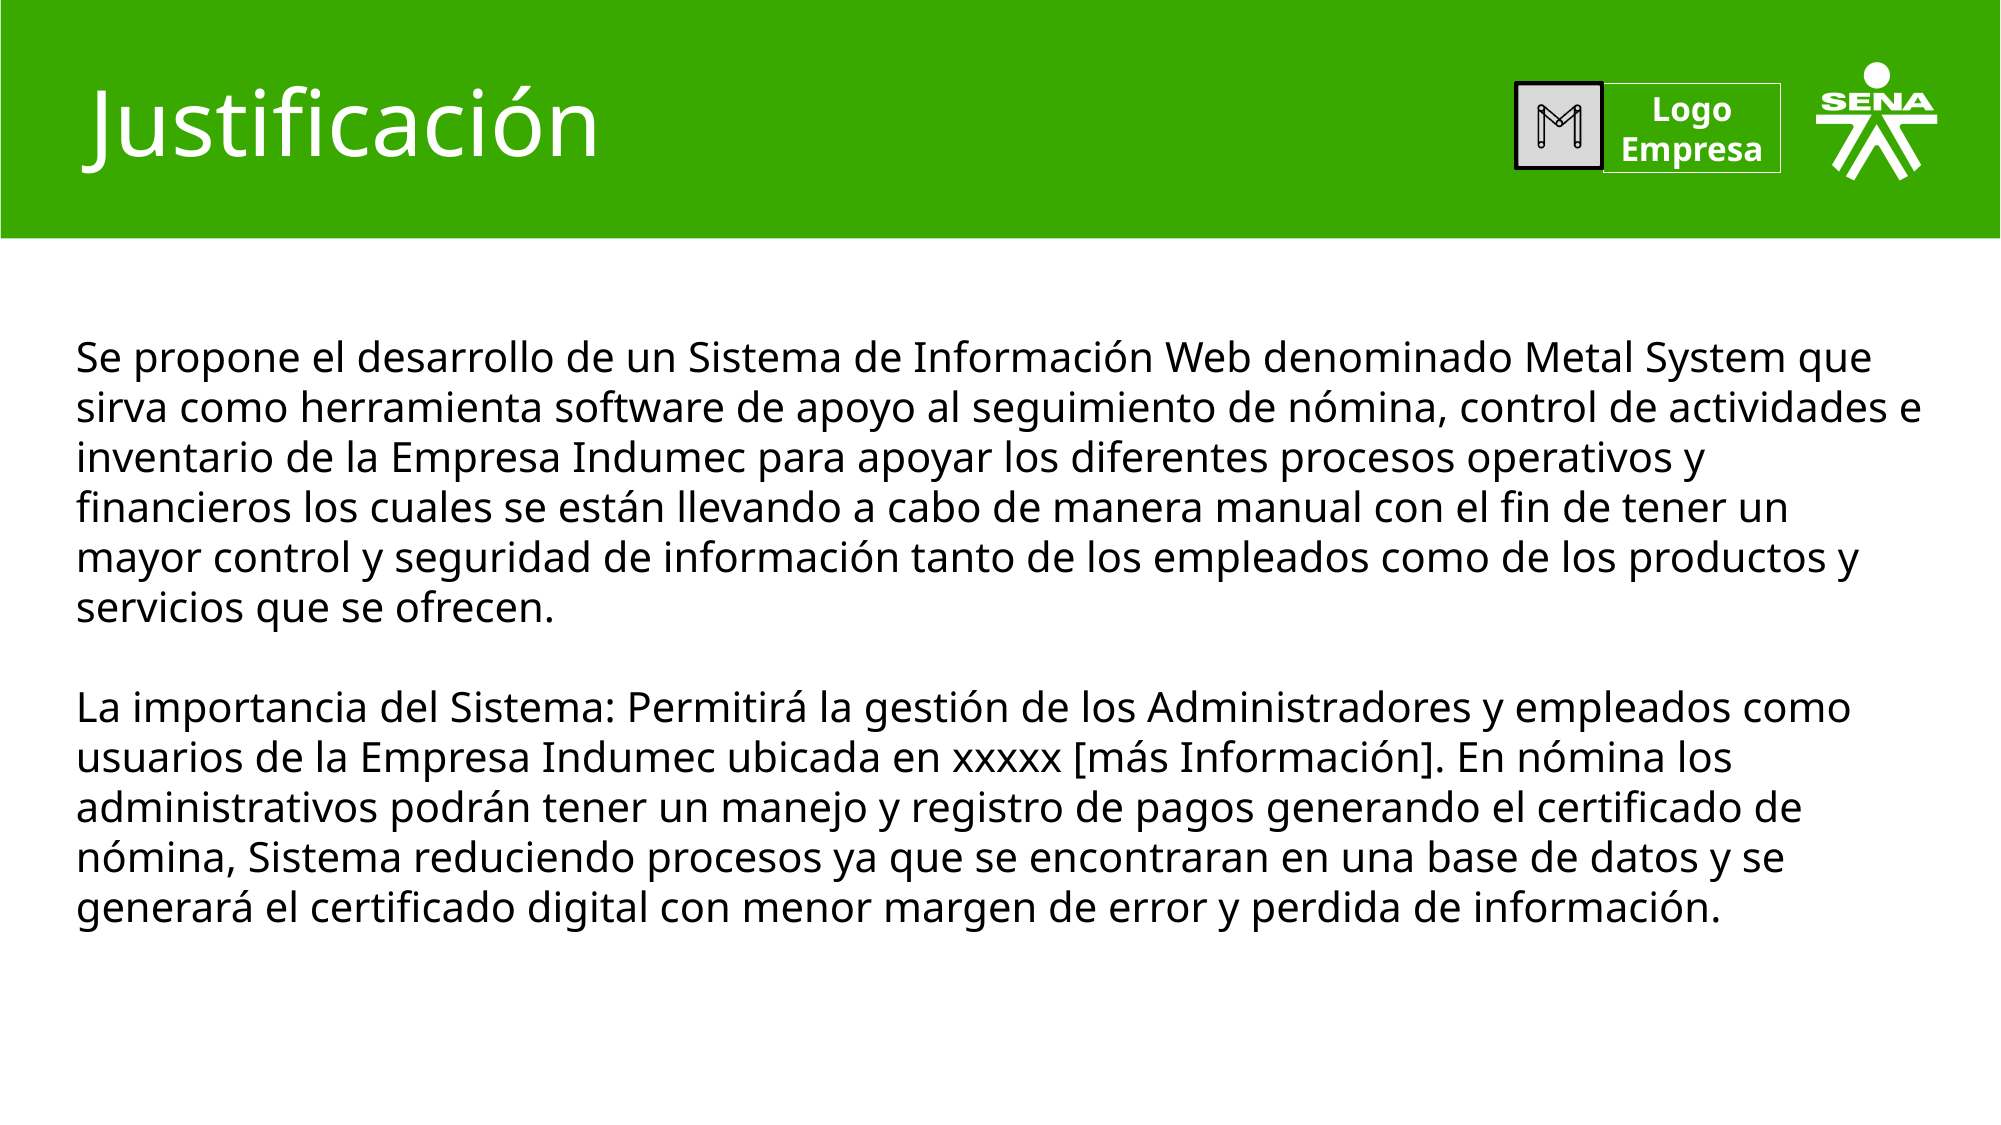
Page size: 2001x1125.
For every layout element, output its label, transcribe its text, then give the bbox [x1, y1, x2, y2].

text_box Logo Empresa [1603, 83, 1781, 173]
picture [0, 0, 2001, 1125]
title Justificación [74, 18, 1800, 236]
text_box Se propone el desarrollo de un Sistema de Información Web denominado Metal System que sirva como herramienta software de apoyo al seguimiento de nómina, control de actividades e inventario de la Empresa Indumec para apoyar los diferentes procesos operativos y financieros los cuales se están llevando a cabo de manera manual con el fin de tener un mayor control y seguridad de información tanto de los empleados como de los productos y servicios que se ofrecen. La importancia del Sistema: Permitirá la gestión de los Administradores y empleados como usuarios de la Empresa Indumec ubicada en xxxxx [más Información]. En nómina los administrativos podrán tener un manejo y registro de pagos generando el certificado de nómina, Sistema reduciendo procesos ya que se encontraran en una base de datos y se generará el certificado digital con menor margen de error y perdida de información. [61, 273, 1939, 939]
